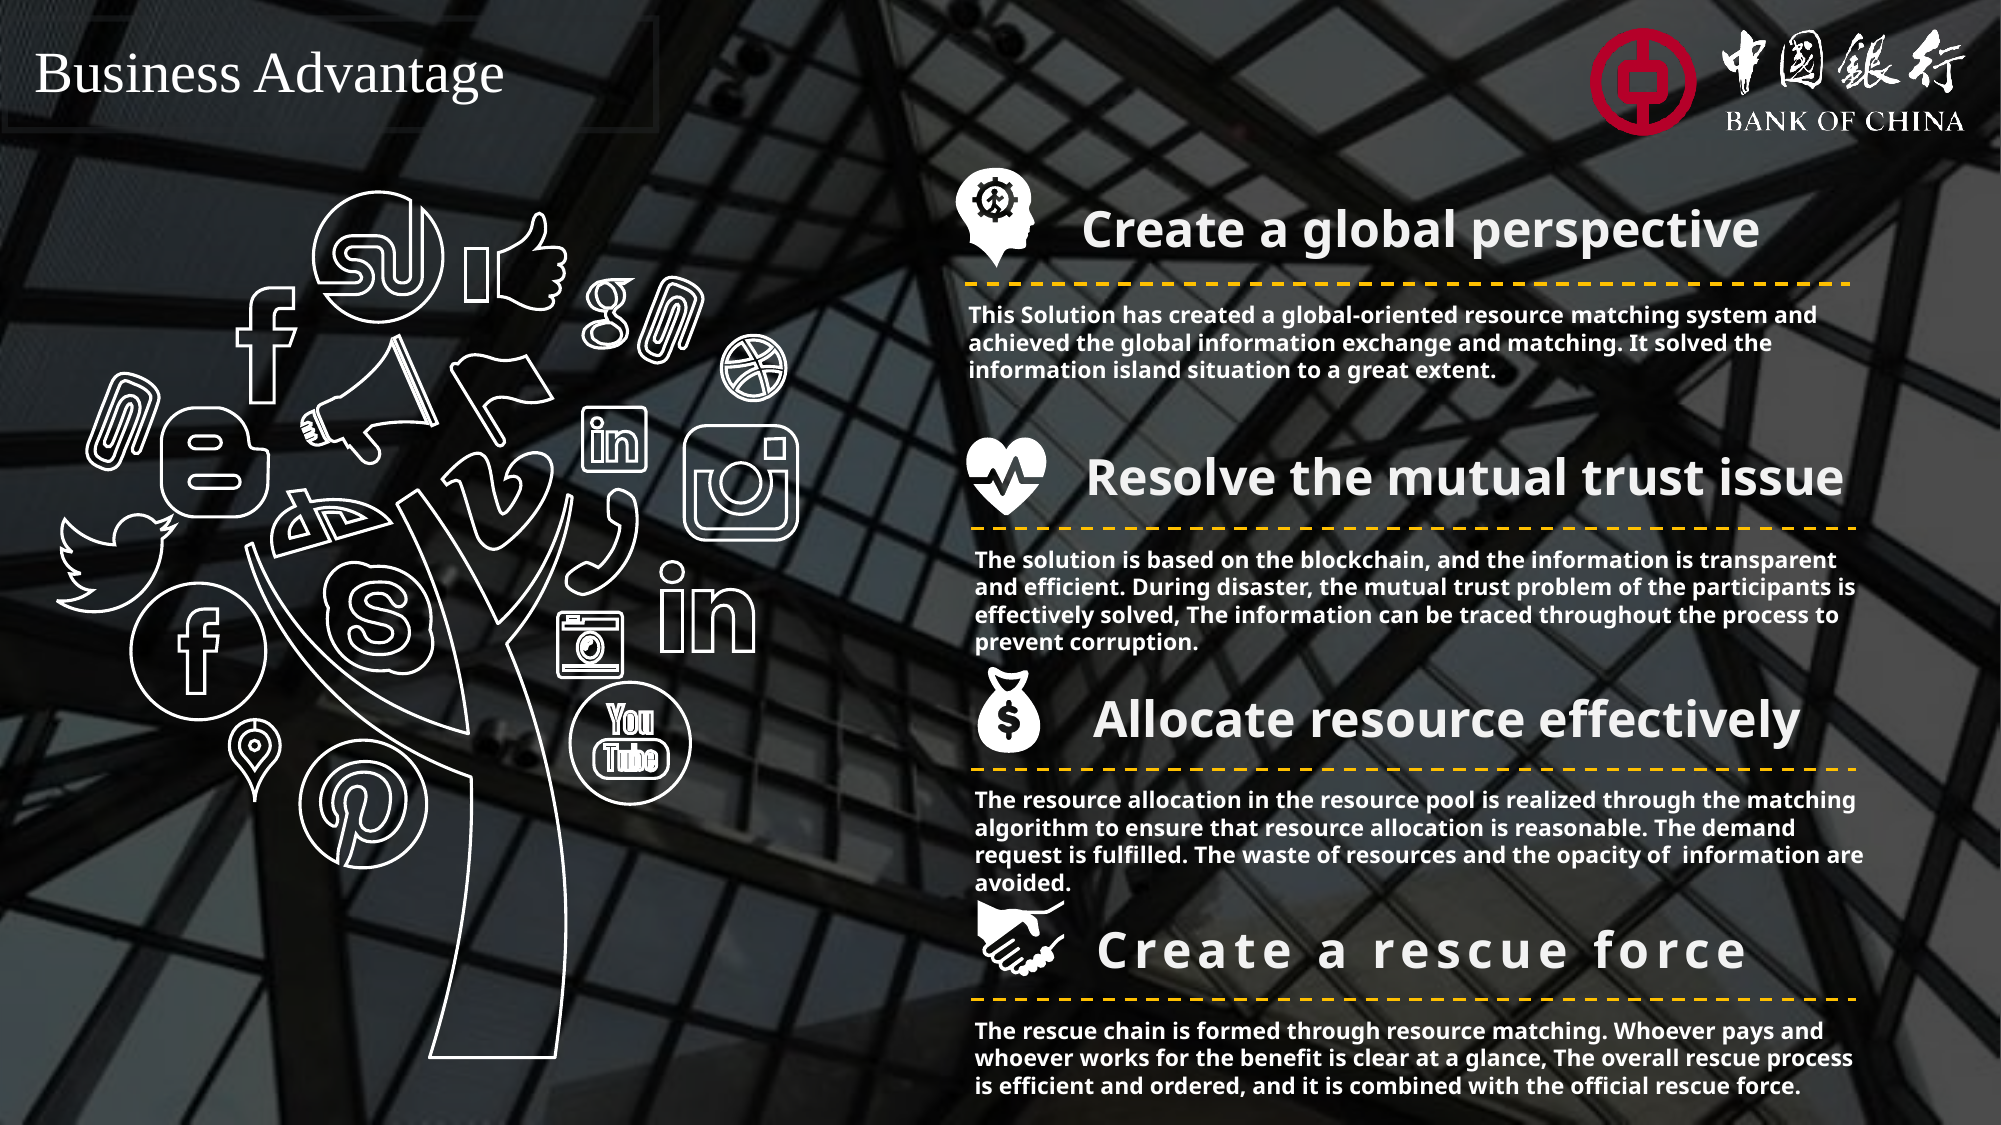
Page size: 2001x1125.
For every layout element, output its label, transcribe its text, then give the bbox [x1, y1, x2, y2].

text_box Business Advantage [0, 27, 638, 112]
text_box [959, 437, 1961, 637]
picture [8, 22, 653, 127]
text_box [977, 900, 1022, 910]
text_box [1046, 900, 1065, 910]
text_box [926, 910, 1916, 1108]
text_box [987, 666, 1029, 680]
picture [0, 0, 2001, 1125]
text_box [927, 167, 1917, 392]
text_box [952, 680, 1942, 878]
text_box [56, 191, 798, 1058]
